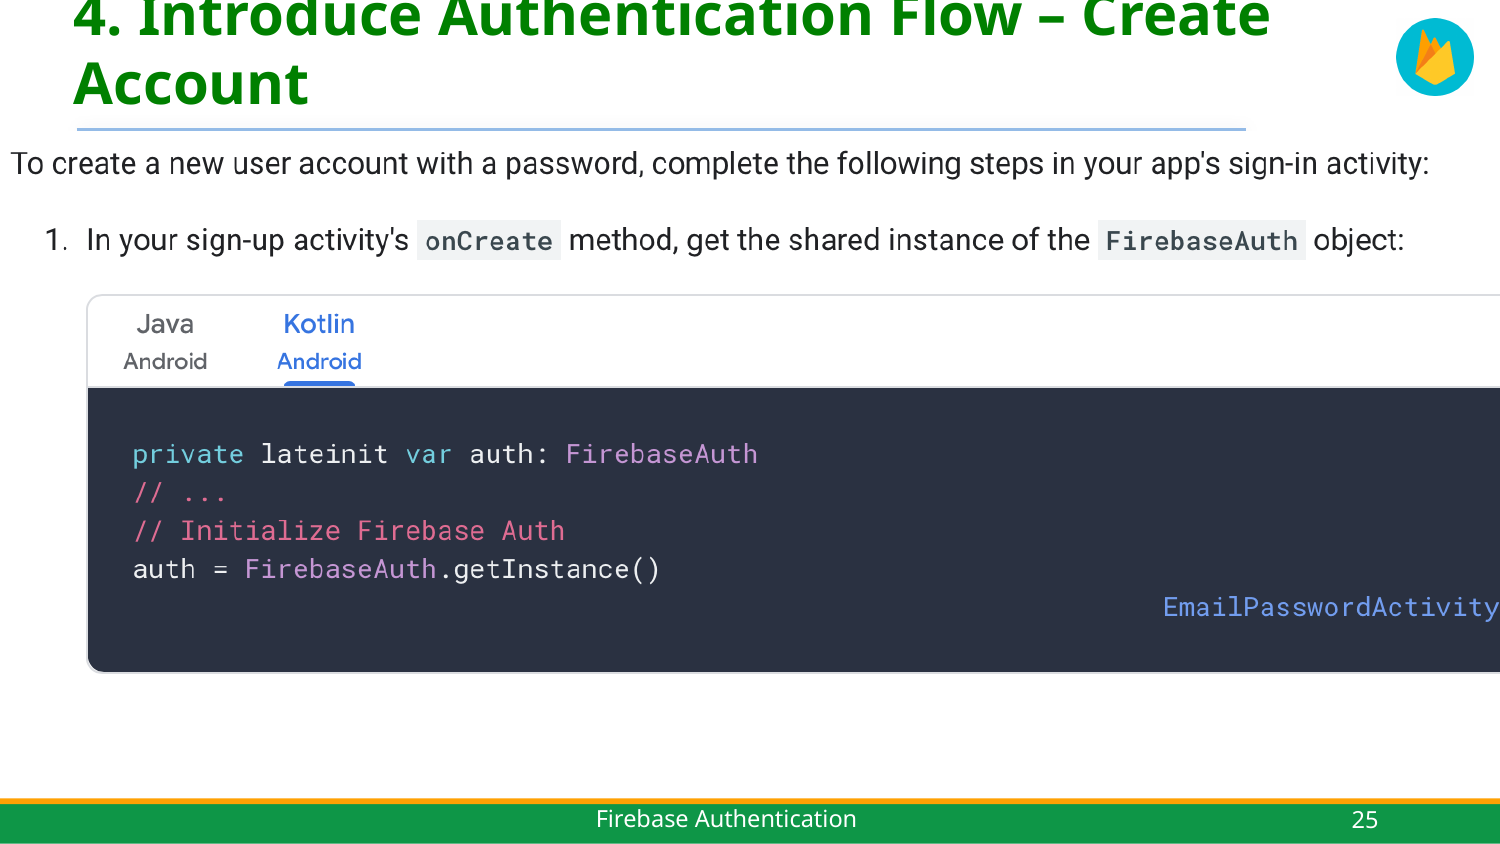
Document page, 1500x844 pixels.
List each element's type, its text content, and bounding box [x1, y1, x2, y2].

slide_number 25 [1074, 799, 1388, 844]
picture [0, 131, 1500, 681]
footer Firebase Authentication [527, 802, 927, 843]
picture [1396, 18, 1474, 96]
title 4. Introduce Authentication Flow – Create Account [64, 0, 1371, 124]
